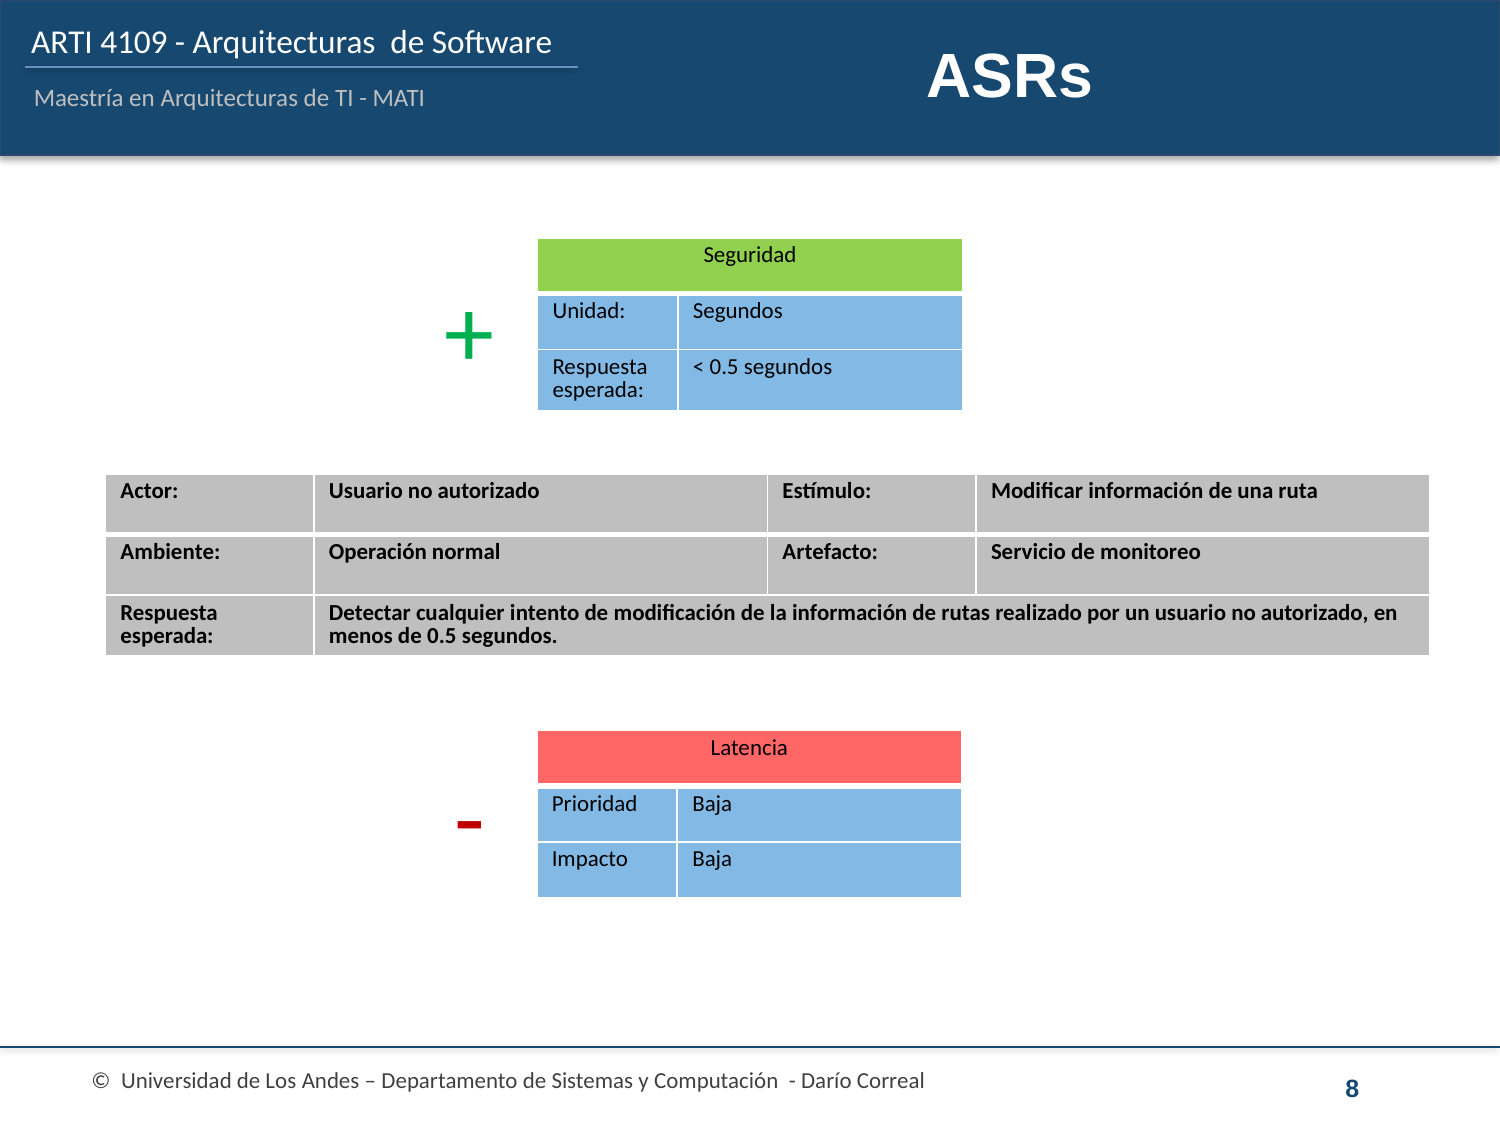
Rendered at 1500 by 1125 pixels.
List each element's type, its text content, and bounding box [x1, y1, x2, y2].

title ASRs [738, 30, 1282, 114]
table_header Modificar información de una ruta [977, 475, 1429, 532]
table_header Estímulo: [768, 475, 975, 532]
table_cell Unidad: [538, 296, 677, 349]
table_cell Baja [678, 843, 961, 897]
table_cell Prioridad [538, 789, 676, 841]
table_header Actor: [106, 475, 313, 532]
table_header Seguridad [538, 239, 962, 291]
table_cell Segundos [679, 296, 962, 349]
table_cell Impacto [538, 843, 676, 897]
text_box - [439, 746, 501, 881]
table_cell Baja [678, 789, 961, 841]
table_cell Ambiente: [106, 537, 313, 594]
table_cell Respuesta esperada: [538, 350, 677, 410]
table_cell Operación normal [315, 537, 767, 594]
text_box + [429, 260, 509, 396]
table_cell Servicio de monitoreo [977, 537, 1429, 594]
slide_number 8 [1246, 1057, 1459, 1118]
table_header Latencia [538, 731, 961, 783]
table_cell Respuesta esperada: [106, 596, 313, 655]
table_cell Artefacto: [768, 537, 975, 594]
table_header Usuario no autorizado [315, 475, 767, 532]
table_cell < 0.5 segundos [679, 350, 962, 410]
table_cell Detectar cualquier intento de modificación de la información de rutas realizado por un usuario no autorizado, en menos de 0.5 segundos. [315, 596, 1429, 655]
footer © Universidad de Los Andes – Departamento de Sistemas y Computación - Darío Correal [76, 1058, 1211, 1119]
